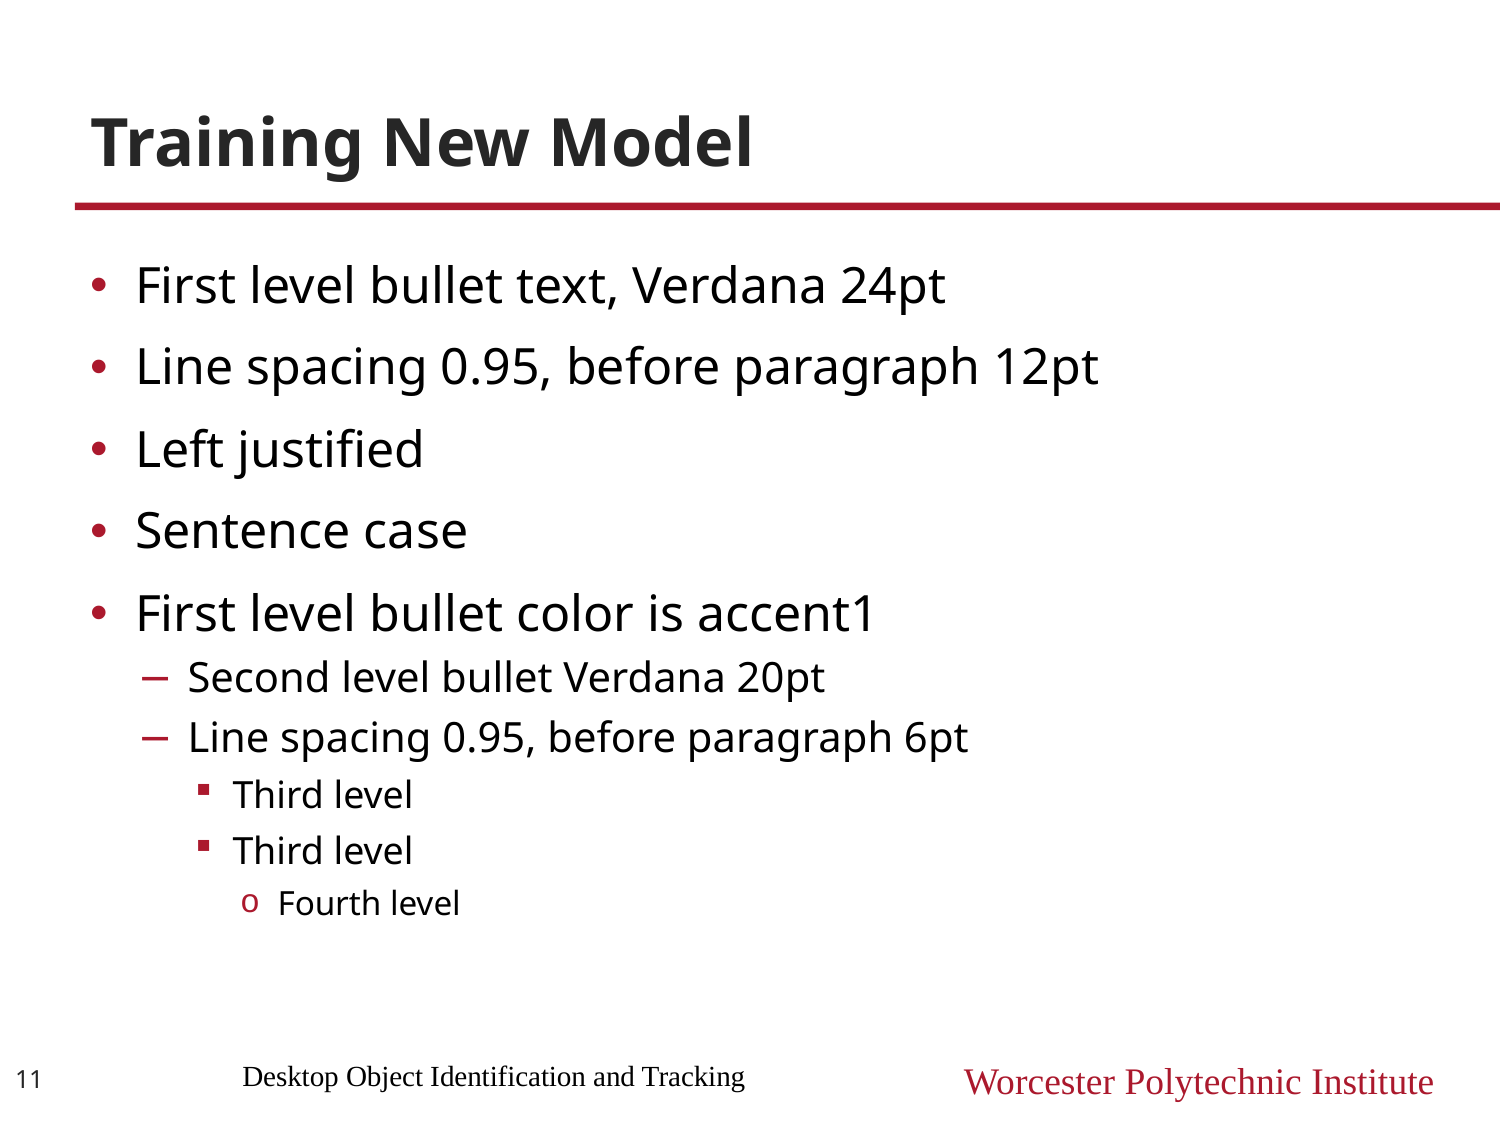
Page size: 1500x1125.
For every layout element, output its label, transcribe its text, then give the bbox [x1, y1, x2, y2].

footer Desktop Object Identification and Tracking [75, 1050, 913, 1100]
list First level bullet text, Verdana 24pt Line spacing 0.95, before paragraph 12pt Left justified Sentence case First level bullet color is accent1 Second level bullet Verdana 20pt Line spacing 0.95, before paragraph 6pt Third level Third level Fourth level [75, 249, 1425, 1013]
title Training New Model [75, 56, 1425, 188]
slide_number 11 [0, 1047, 75, 1113]
